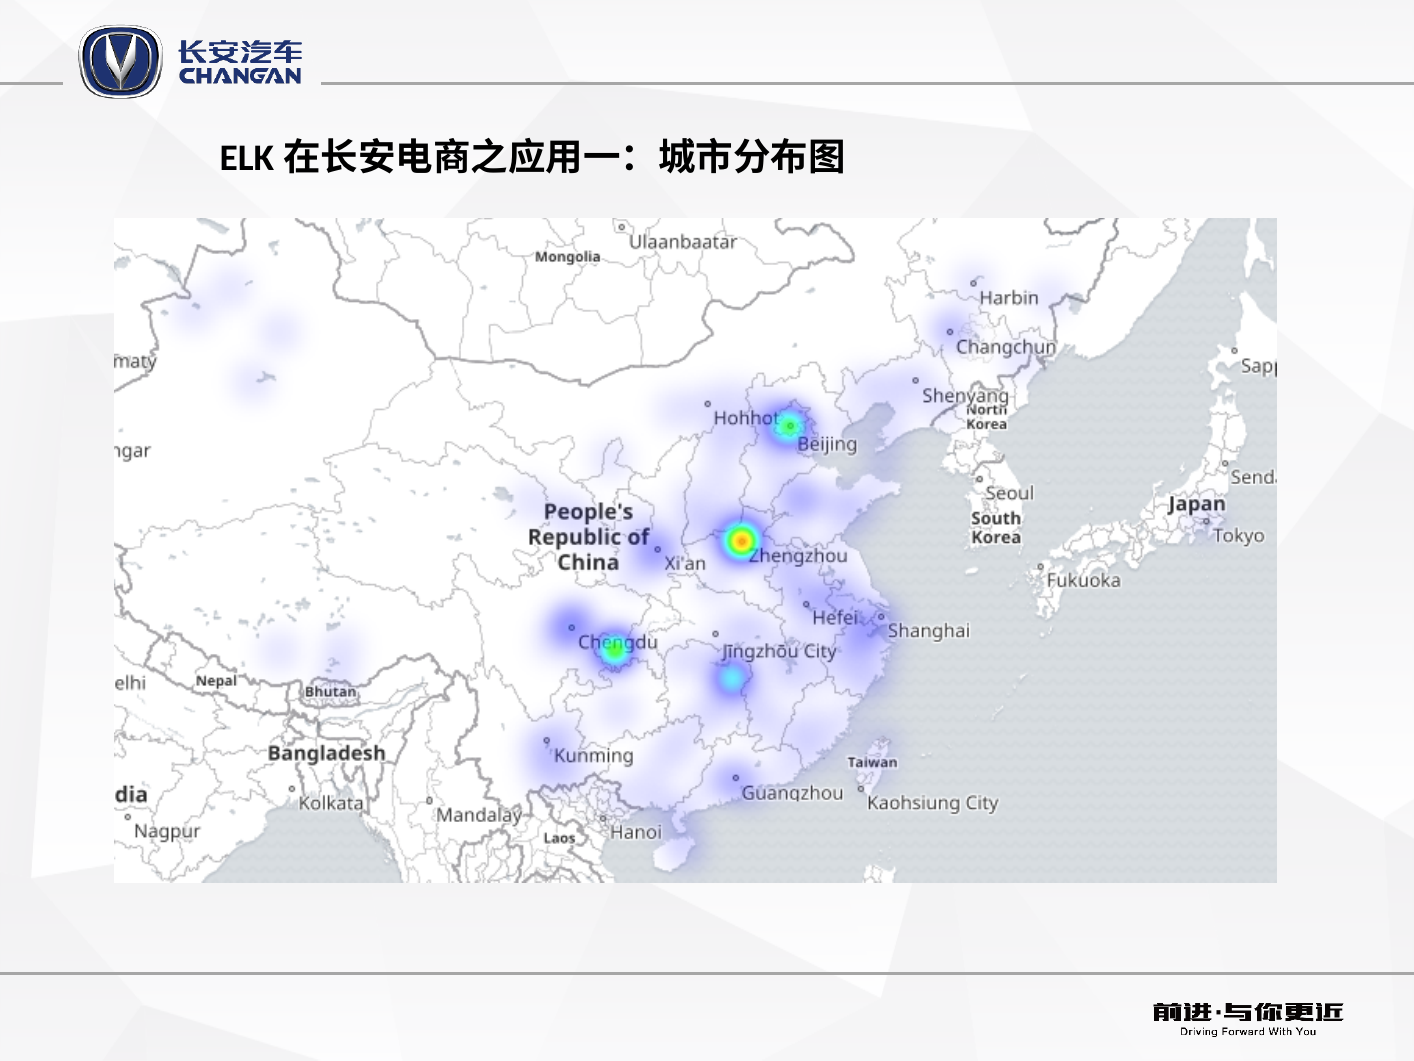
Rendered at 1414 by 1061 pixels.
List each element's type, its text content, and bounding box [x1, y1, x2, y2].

text_box ELK在长安电商之应用一：城市分布图 [204, 125, 1001, 186]
picture [0, 975, 1414, 1061]
picture [0, 0, 1414, 972]
